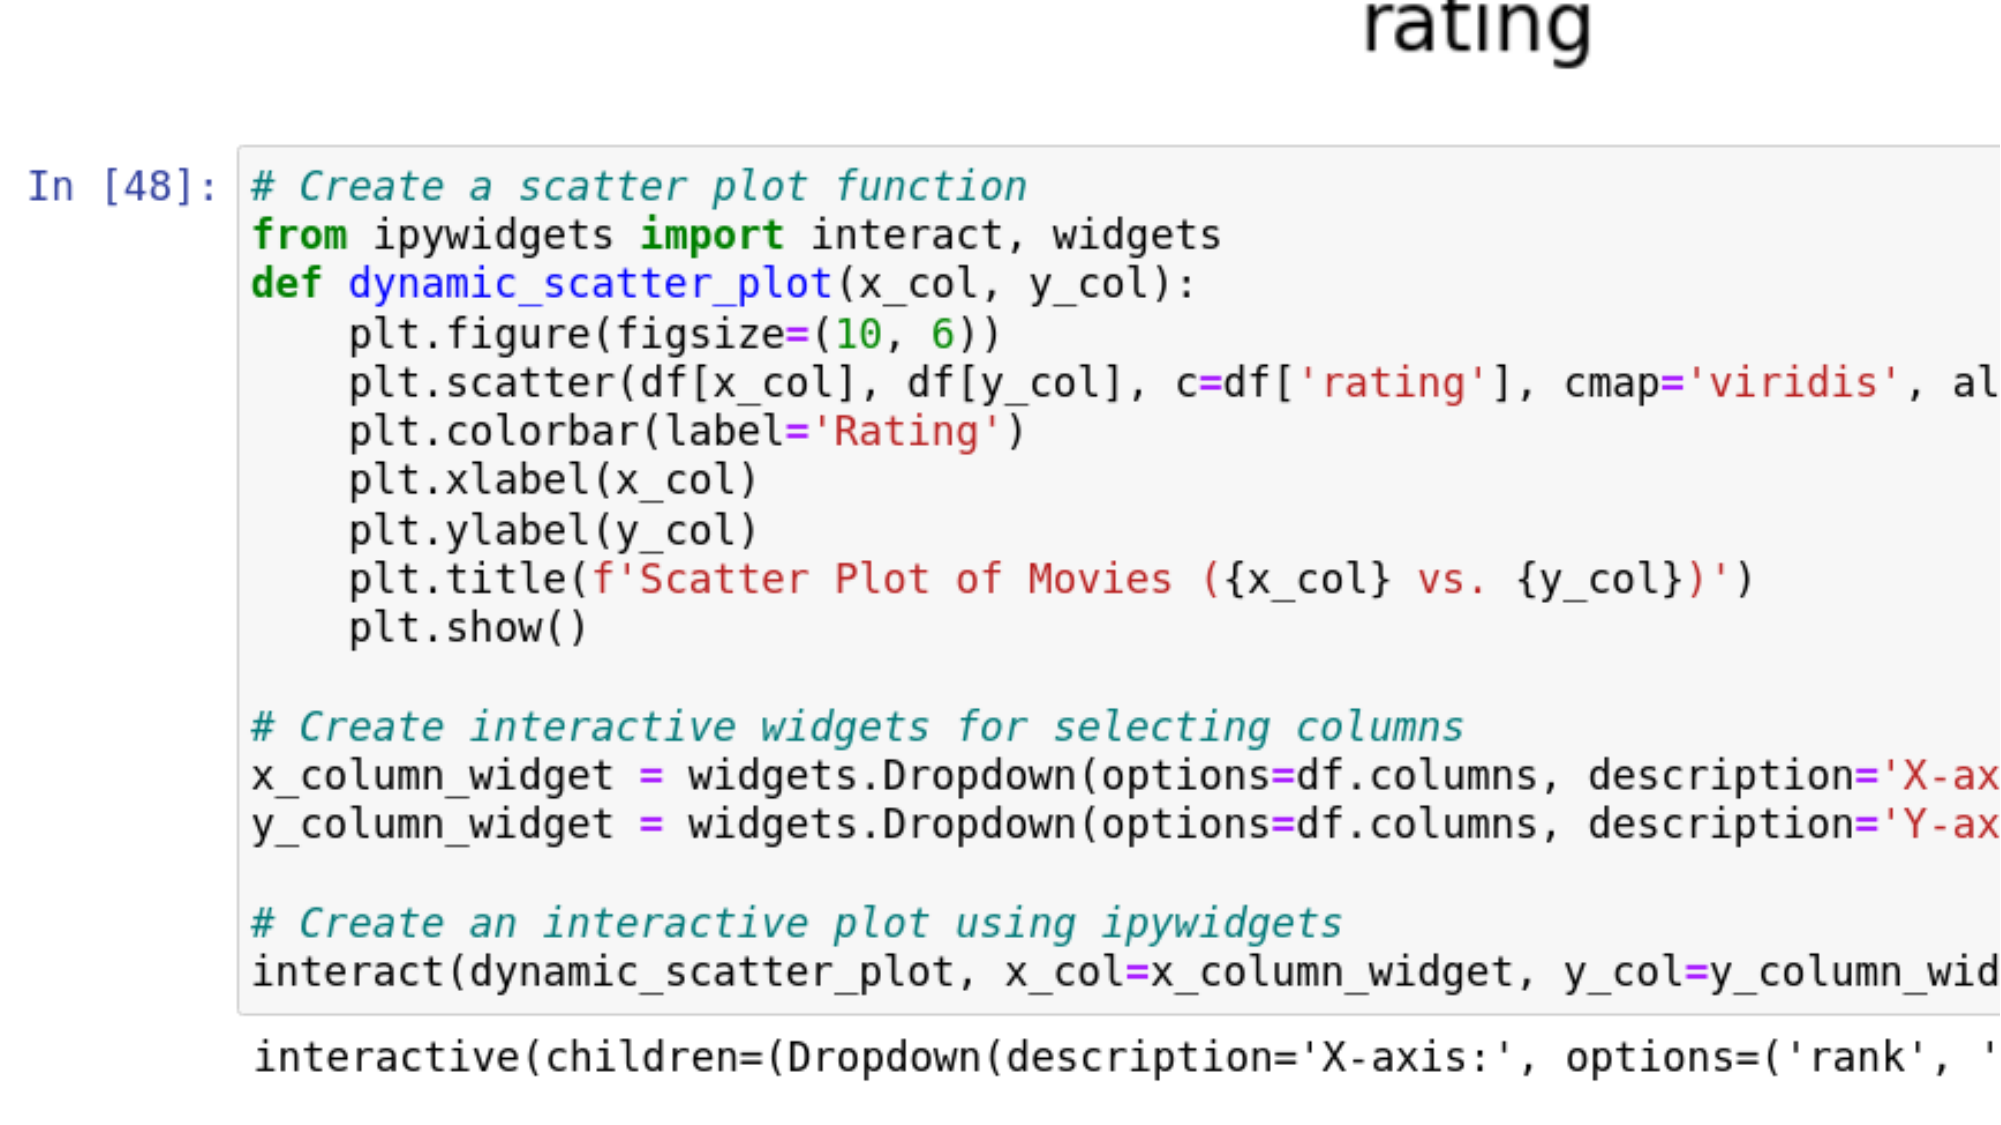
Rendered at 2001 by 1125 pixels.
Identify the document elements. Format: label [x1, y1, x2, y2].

list [0, 0, 2000, 1125]
